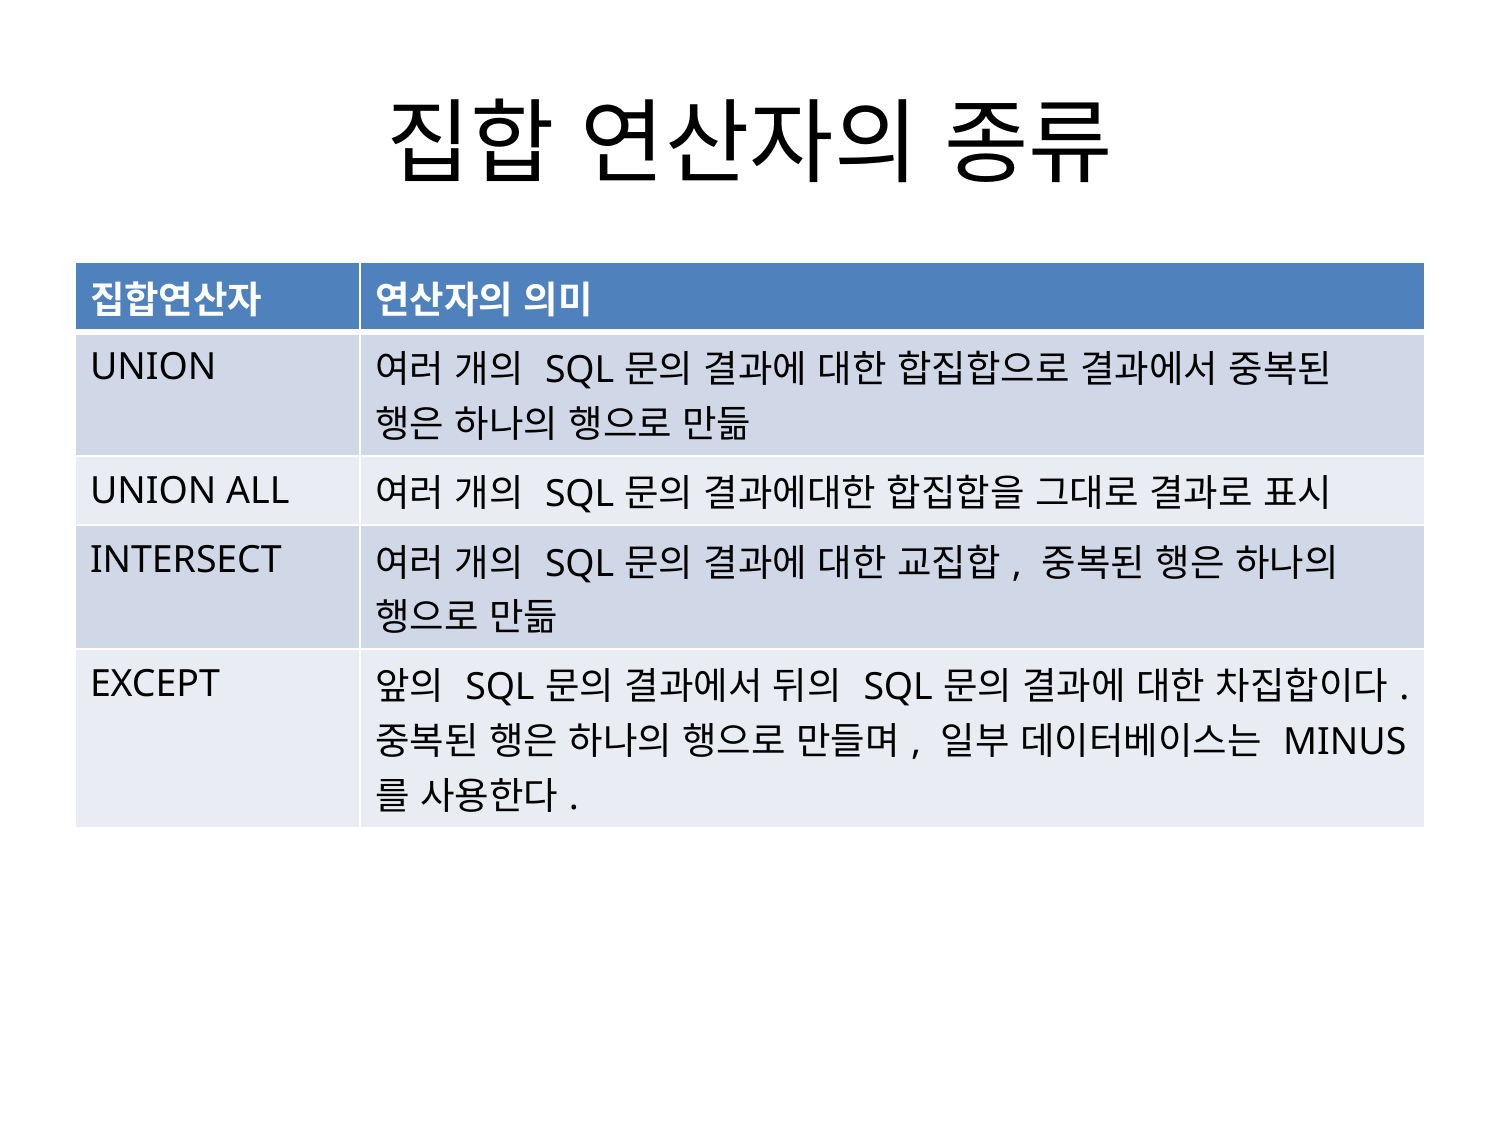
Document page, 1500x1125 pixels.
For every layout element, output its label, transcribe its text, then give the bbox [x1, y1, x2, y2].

table_header 집합연산자 [76, 263, 359, 329]
table_cell UNION ALL [76, 457, 359, 524]
table_header 연산자의 의미 [361, 263, 1424, 329]
table_cell 여러 개의 SQL문의 결과에대한 합집합을 그대로 결과로 표시 [361, 457, 1424, 524]
table_cell 여러 개의 SQL문의 결과에 대한 교집합, 중복된 행은 하나의 행으로 만듦 [361, 526, 1424, 648]
table_cell INTERSECT [76, 526, 359, 648]
table_cell EXCEPT [76, 650, 359, 827]
table_cell UNION [76, 335, 359, 455]
table_cell 앞의 SQL문의 결과에서 뒤의 SQL문의 결과에 대한 차집합이다. 중복된 행은 하나의 행으로 만들며, 일부 데이터베이스는 MINUS를 사용한다. [361, 650, 1424, 827]
table_cell 여러 개의 SQL문의 결과에 대한 합집합으로 결과에서 중복된 행은 하나의 행으로 만듦 [361, 335, 1424, 455]
title 집합 연산자의 종류 [75, 45, 1425, 233]
